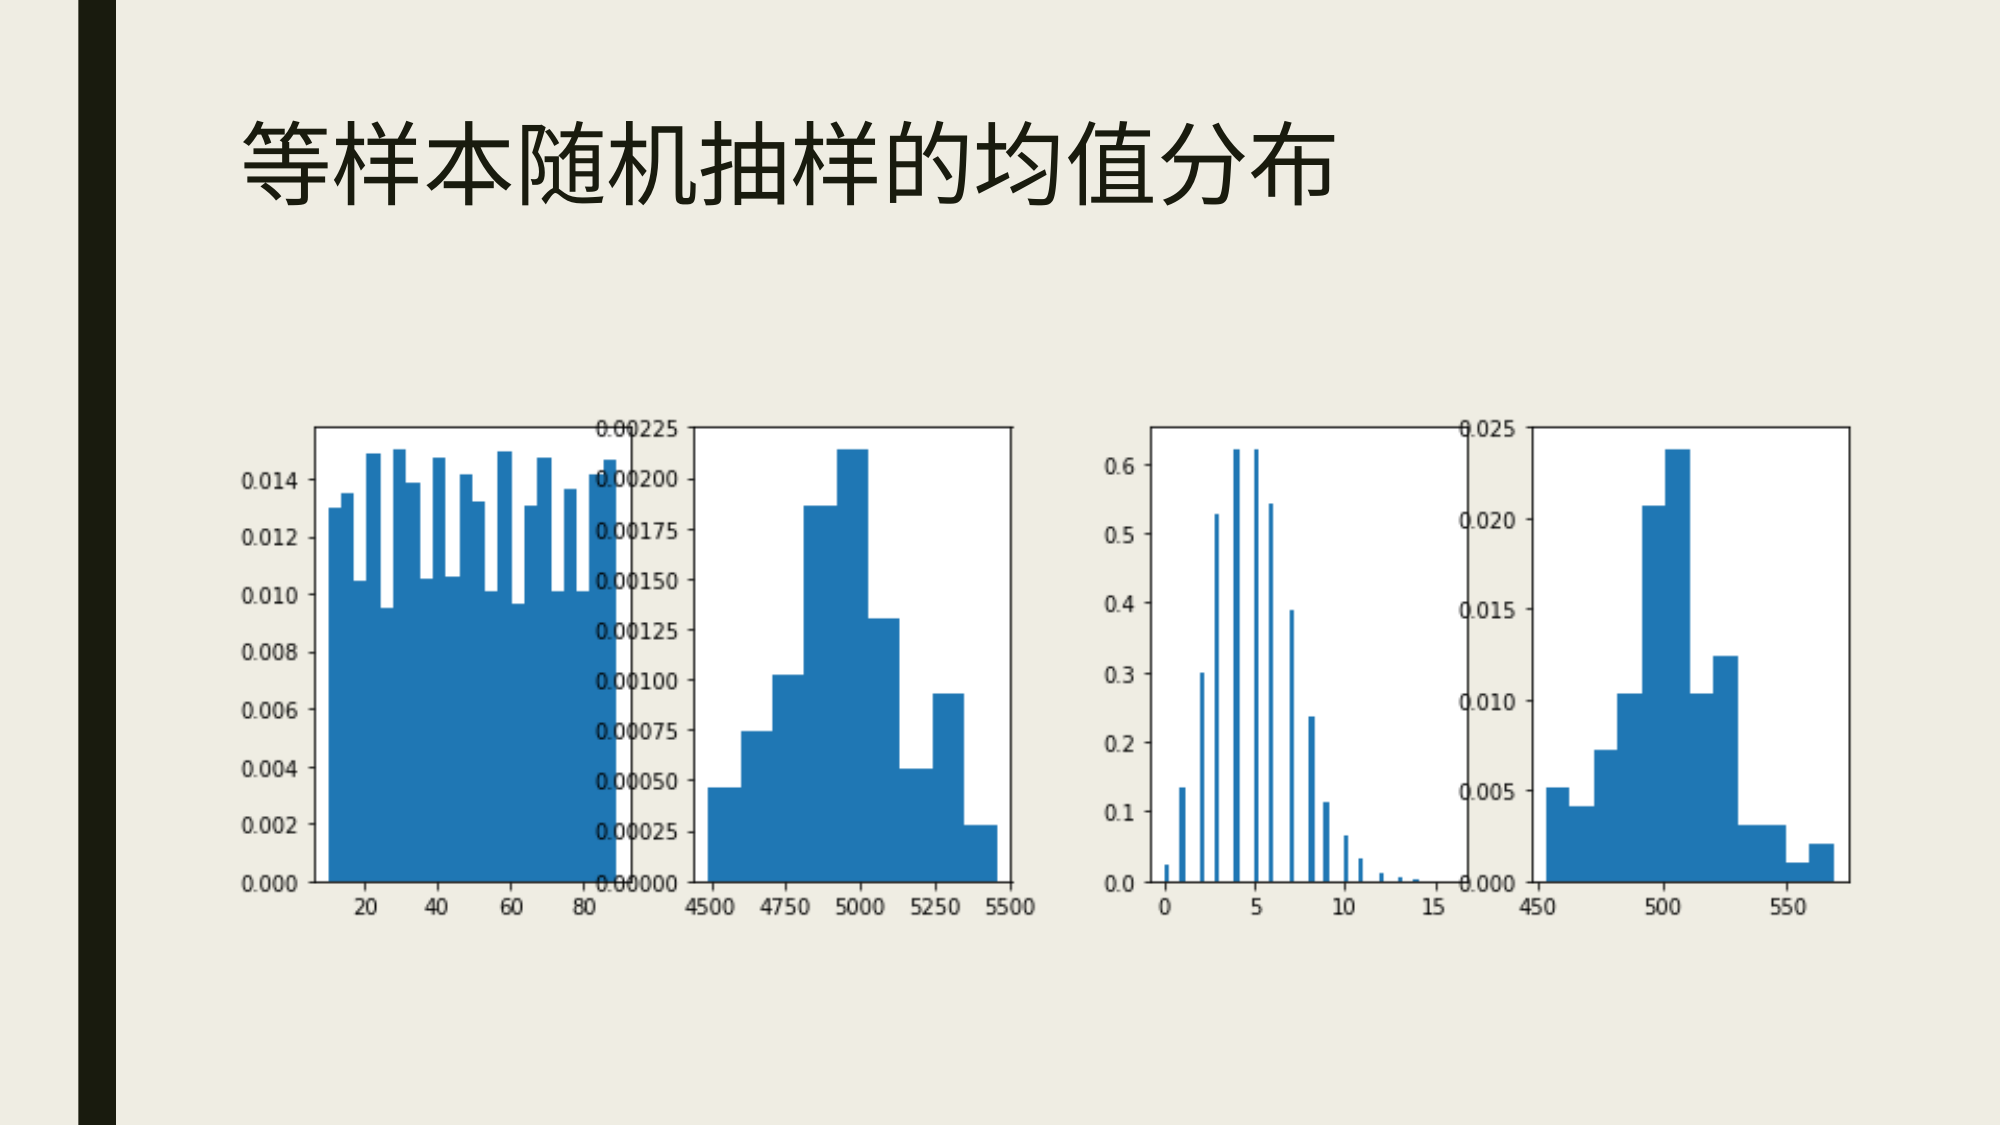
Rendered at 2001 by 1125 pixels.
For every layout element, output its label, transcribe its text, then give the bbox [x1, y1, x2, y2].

picture [1088, 406, 1870, 932]
title 等样本随机抽样的均值分布 [225, 112, 1800, 357]
picture [224, 406, 1050, 932]
